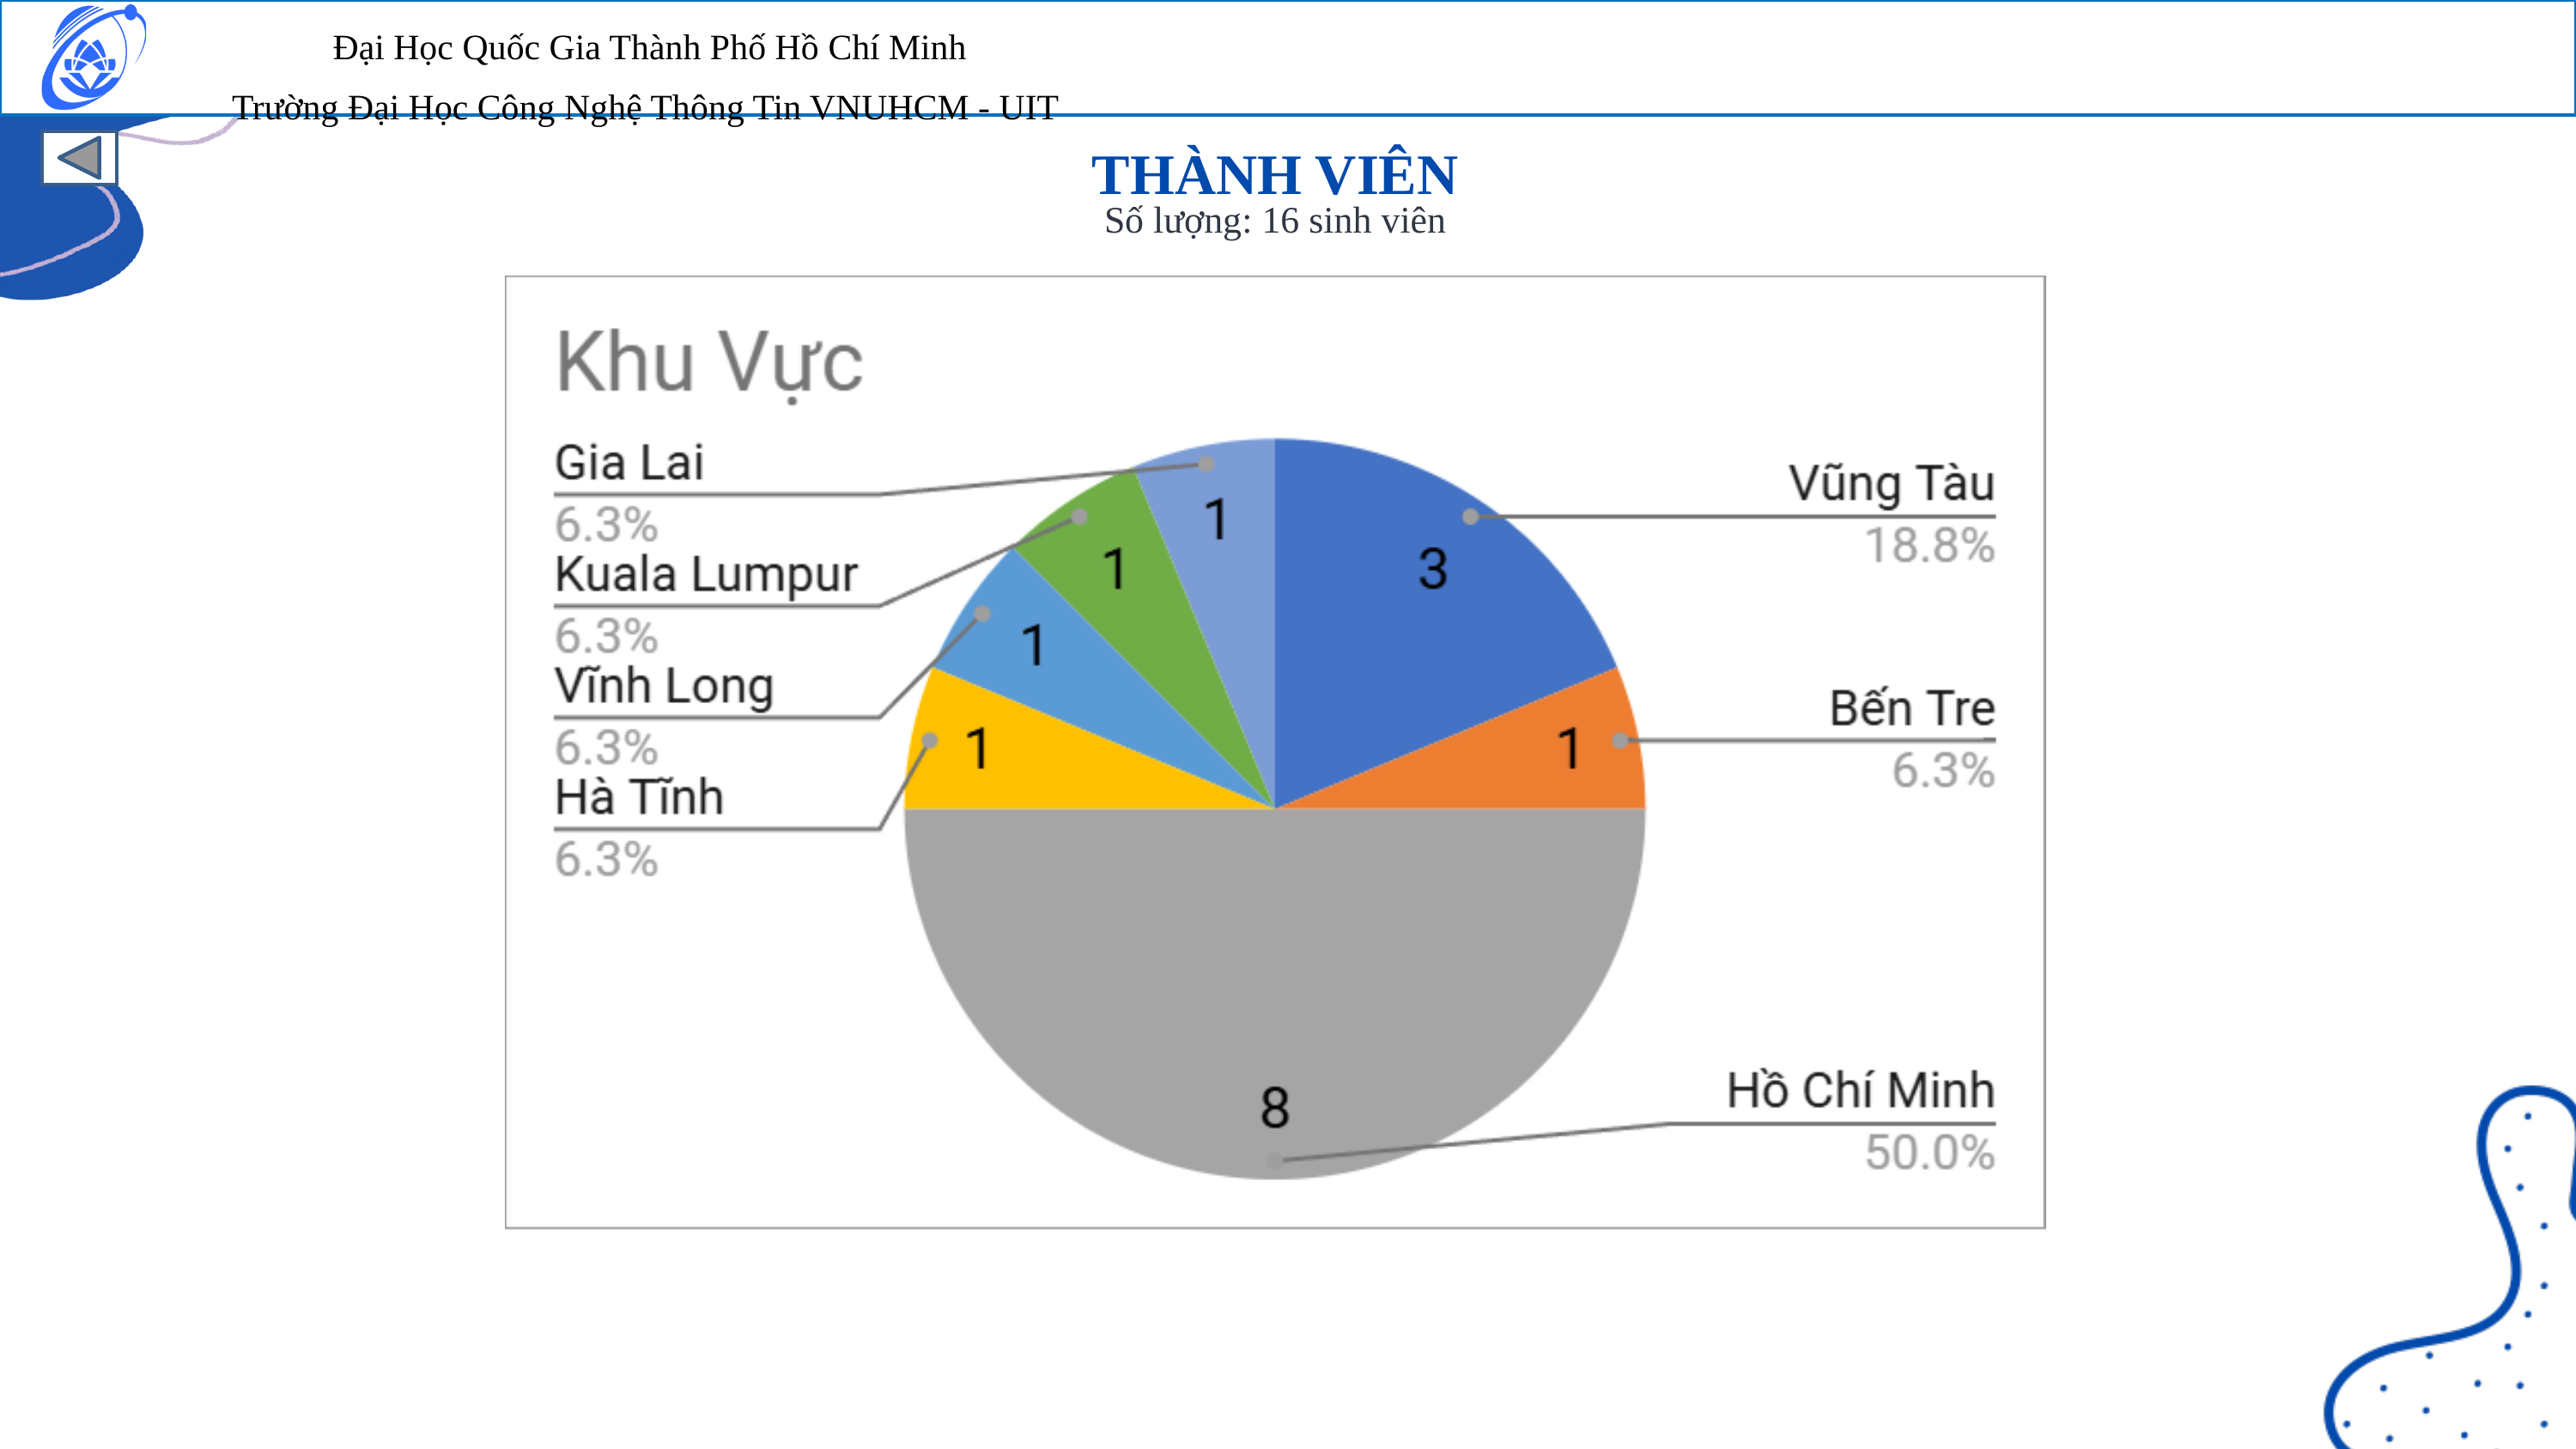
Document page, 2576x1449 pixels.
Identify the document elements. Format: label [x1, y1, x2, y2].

text_box [701, 155, 1850, 242]
text_box [2247, 1084, 2576, 1449]
picture [505, 276, 2046, 1233]
text_box [0, 0, 2576, 145]
text_box [0, 153, 250, 300]
text_box [41, 155, 118, 185]
